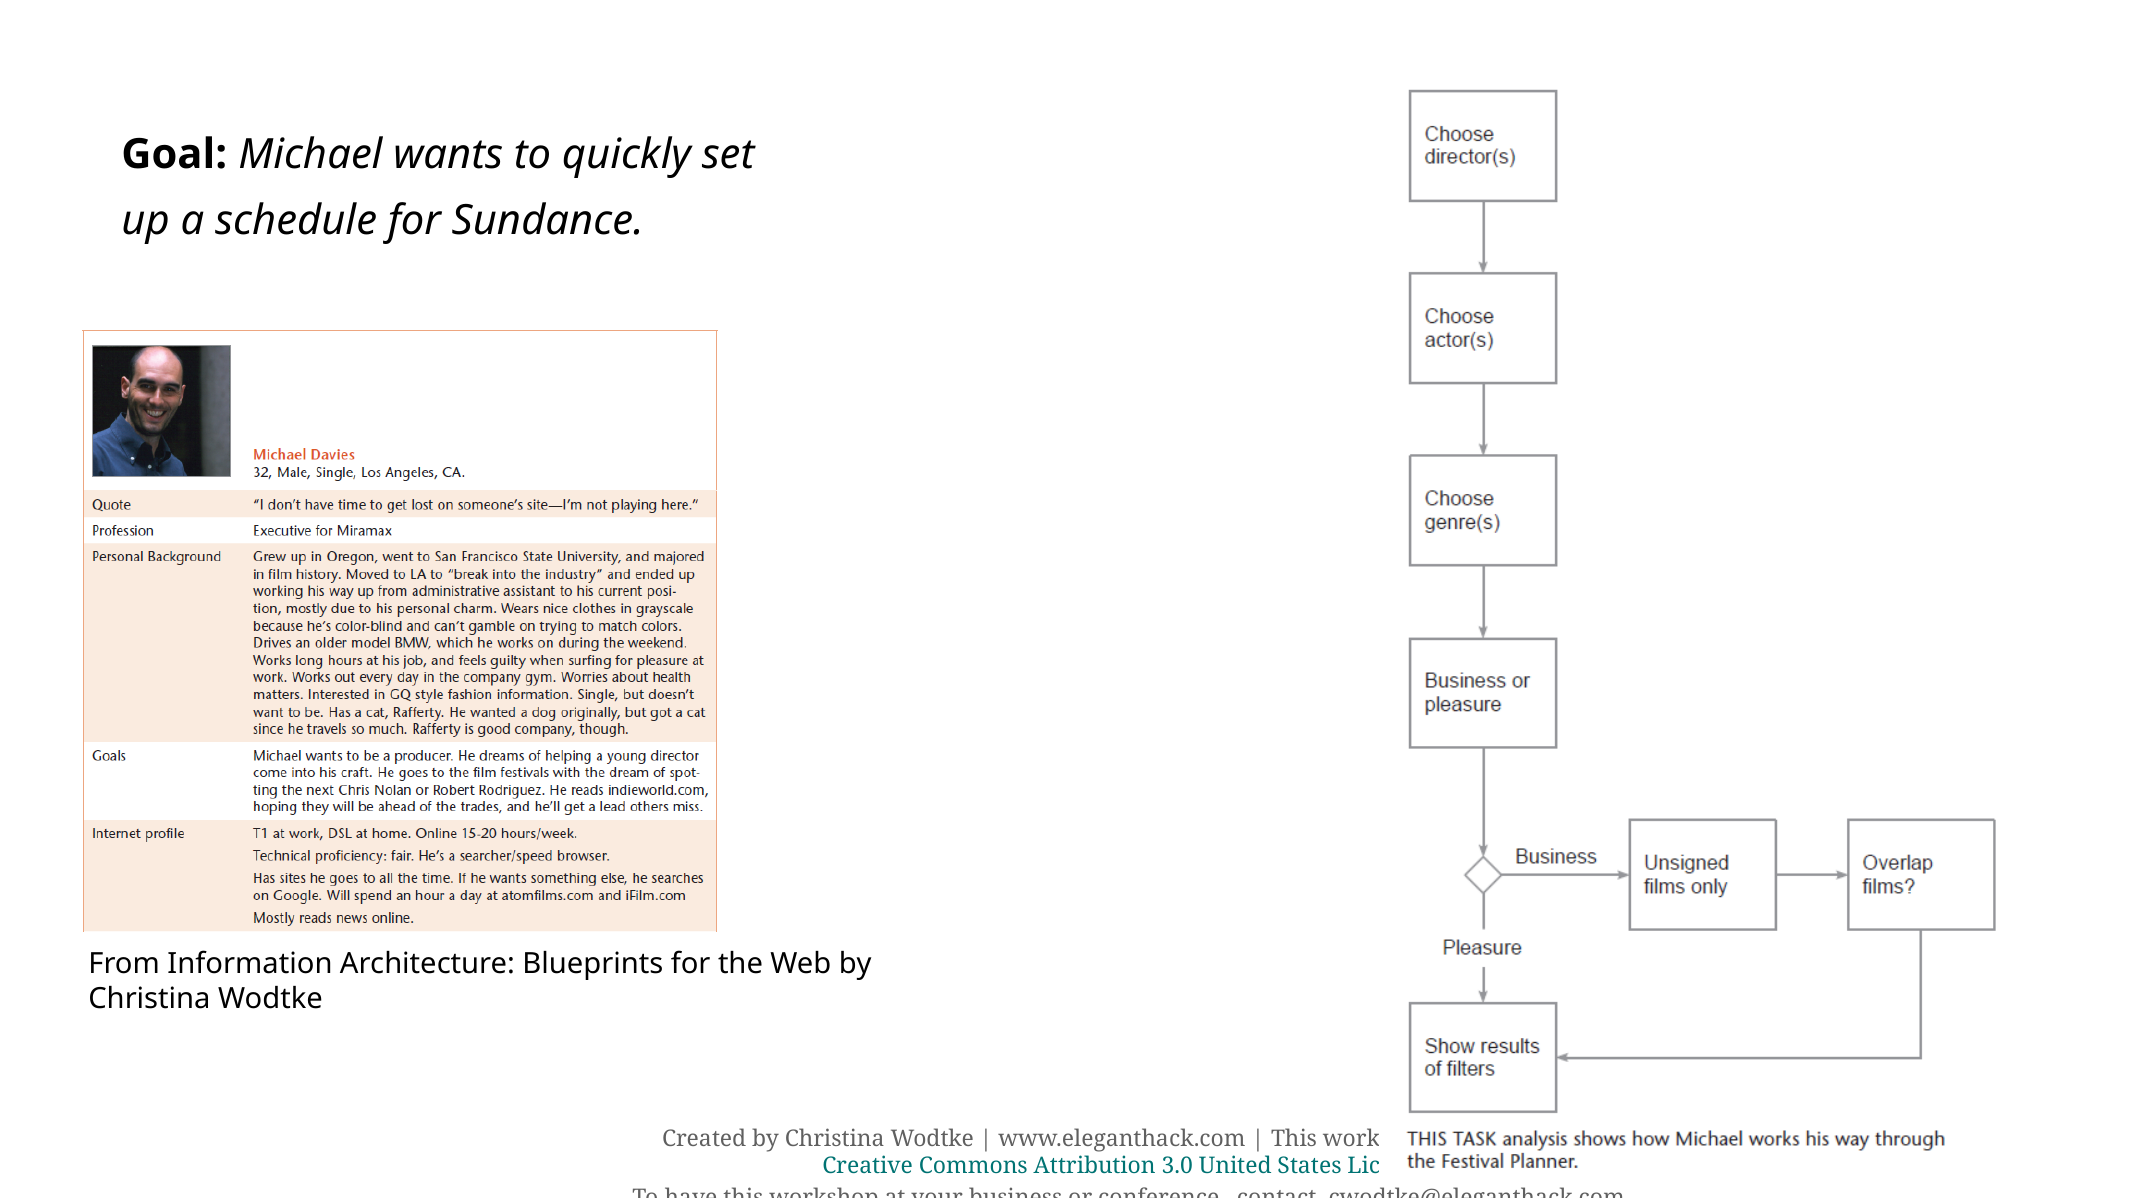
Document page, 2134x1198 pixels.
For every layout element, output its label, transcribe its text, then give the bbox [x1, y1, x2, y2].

picture [73, 322, 723, 936]
picture [1378, 74, 2017, 1184]
title Goal: Michael wants to quickly set up a schedule for Sundance. [106, 47, 809, 251]
text_box From Information Architecture: Blueprints for the Web by Christina Wodtke [73, 936, 936, 1022]
